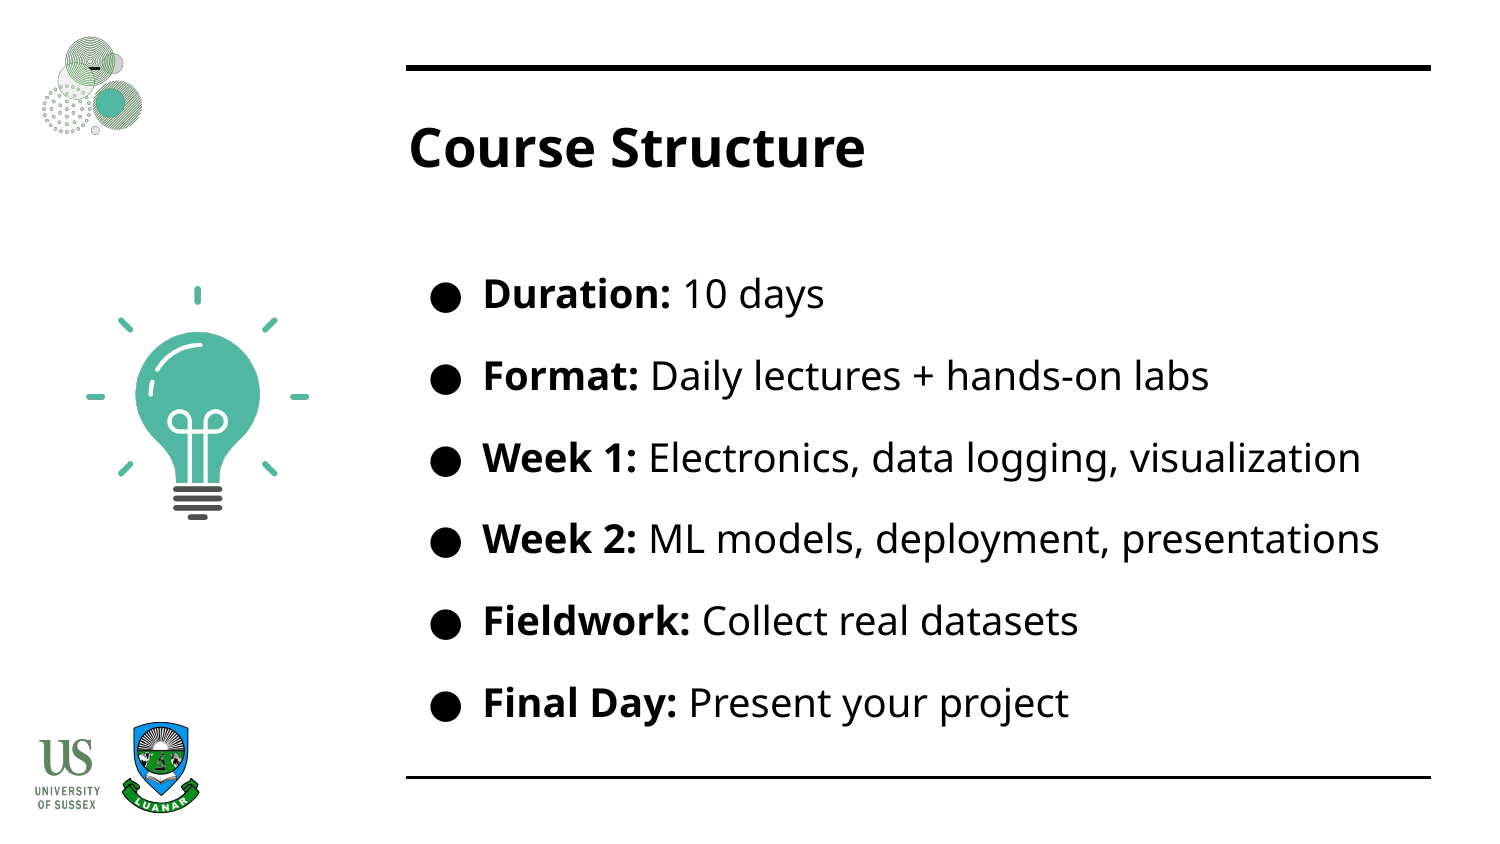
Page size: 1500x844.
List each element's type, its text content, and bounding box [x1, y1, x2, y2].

picture [27, 21, 157, 151]
title Course Structure [393, 94, 1431, 199]
list Duration: 10 days Format: Daily lectures + hands-on labs Week 1: Electronics, data logging, visualization Week 2: ML models, deployment, presentations Fieldwork: Collect real datasets Final Day: Present your project [395, 223, 1433, 755]
picture [115, 715, 209, 823]
picture [24, 223, 371, 570]
